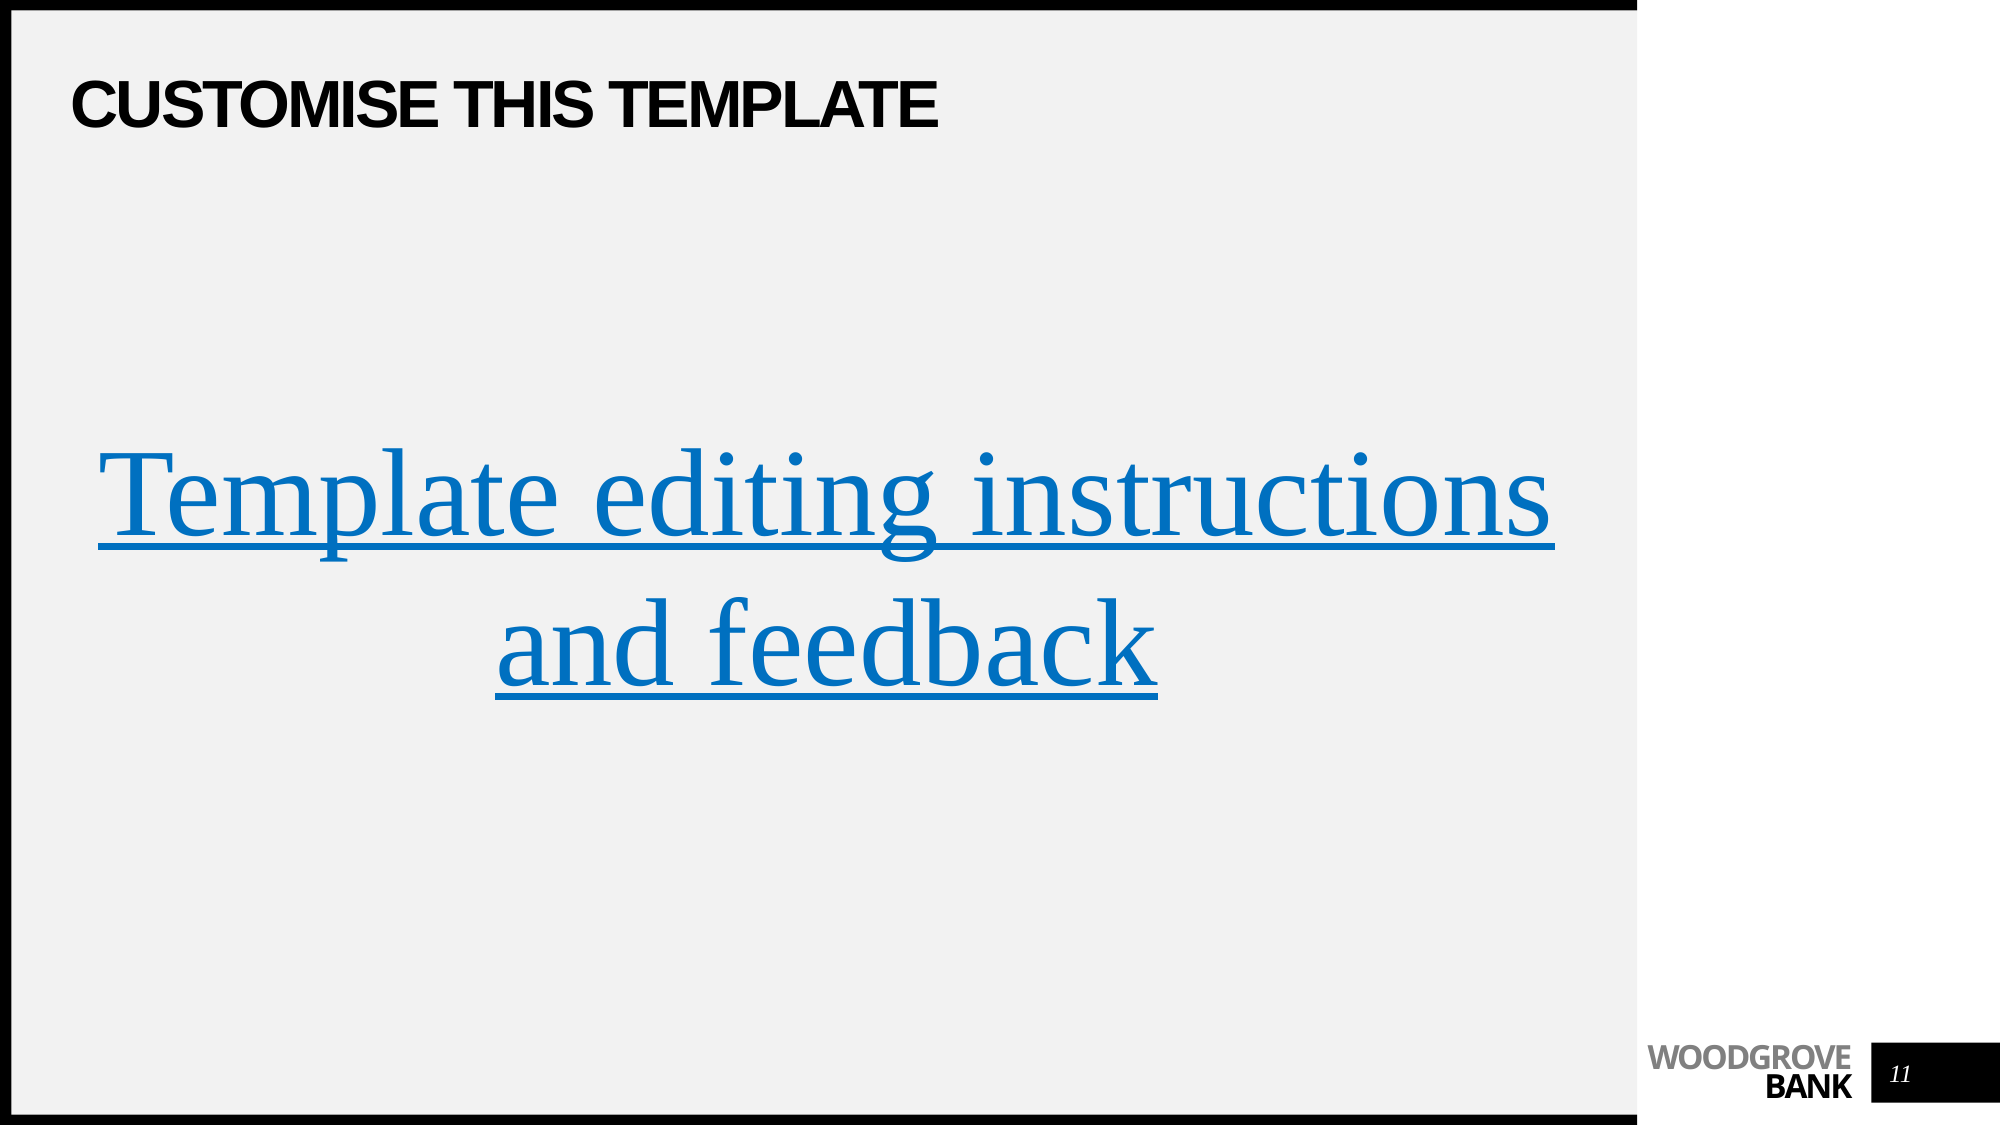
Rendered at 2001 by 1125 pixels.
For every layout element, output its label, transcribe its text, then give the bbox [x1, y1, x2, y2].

text_box Template editing instructions and feedback [80, 403, 1573, 719]
title Customise this Template [70, 70, 1580, 142]
slide_number 11 [1877, 1050, 1924, 1096]
